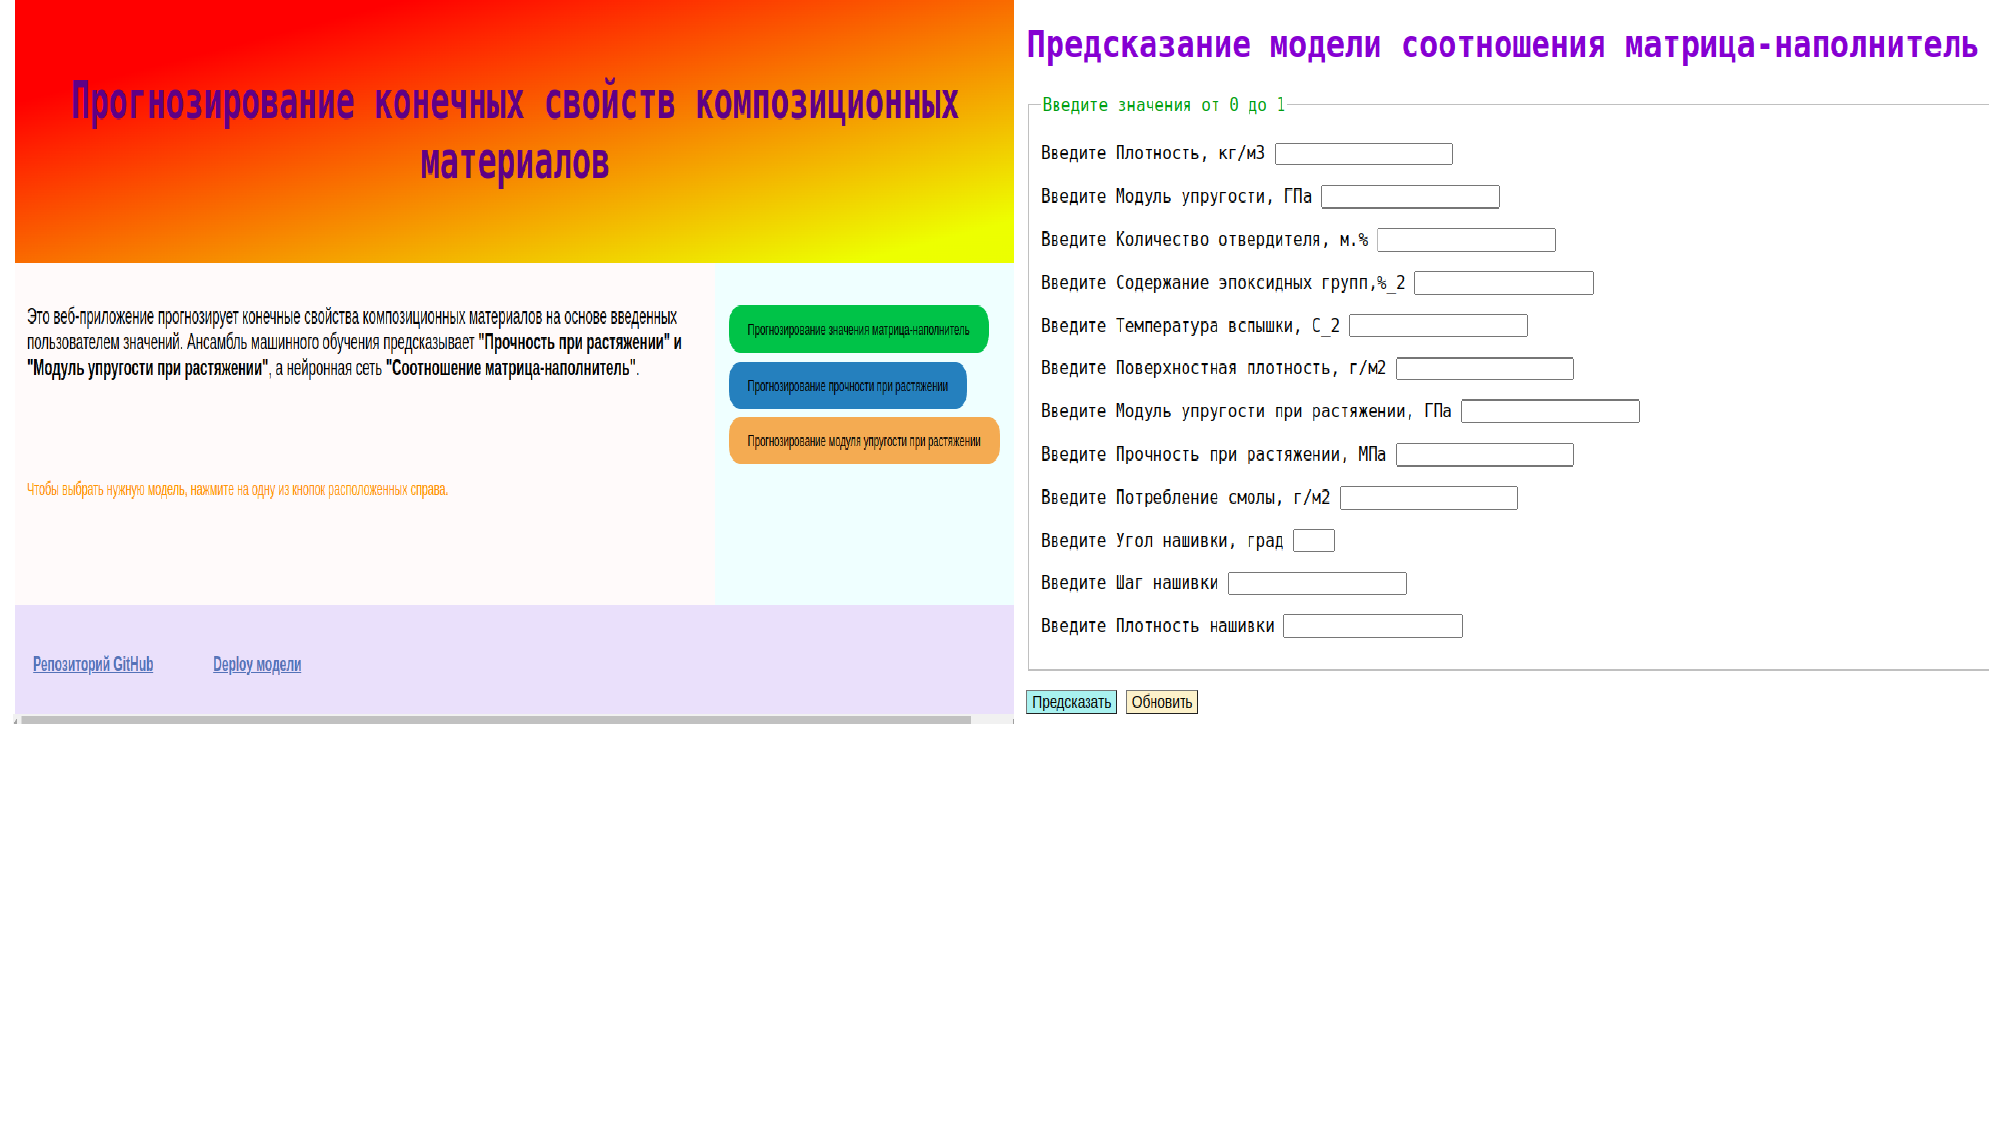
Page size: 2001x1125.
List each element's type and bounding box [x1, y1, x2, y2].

picture [1024, 0, 1989, 725]
picture [13, 0, 1014, 725]
